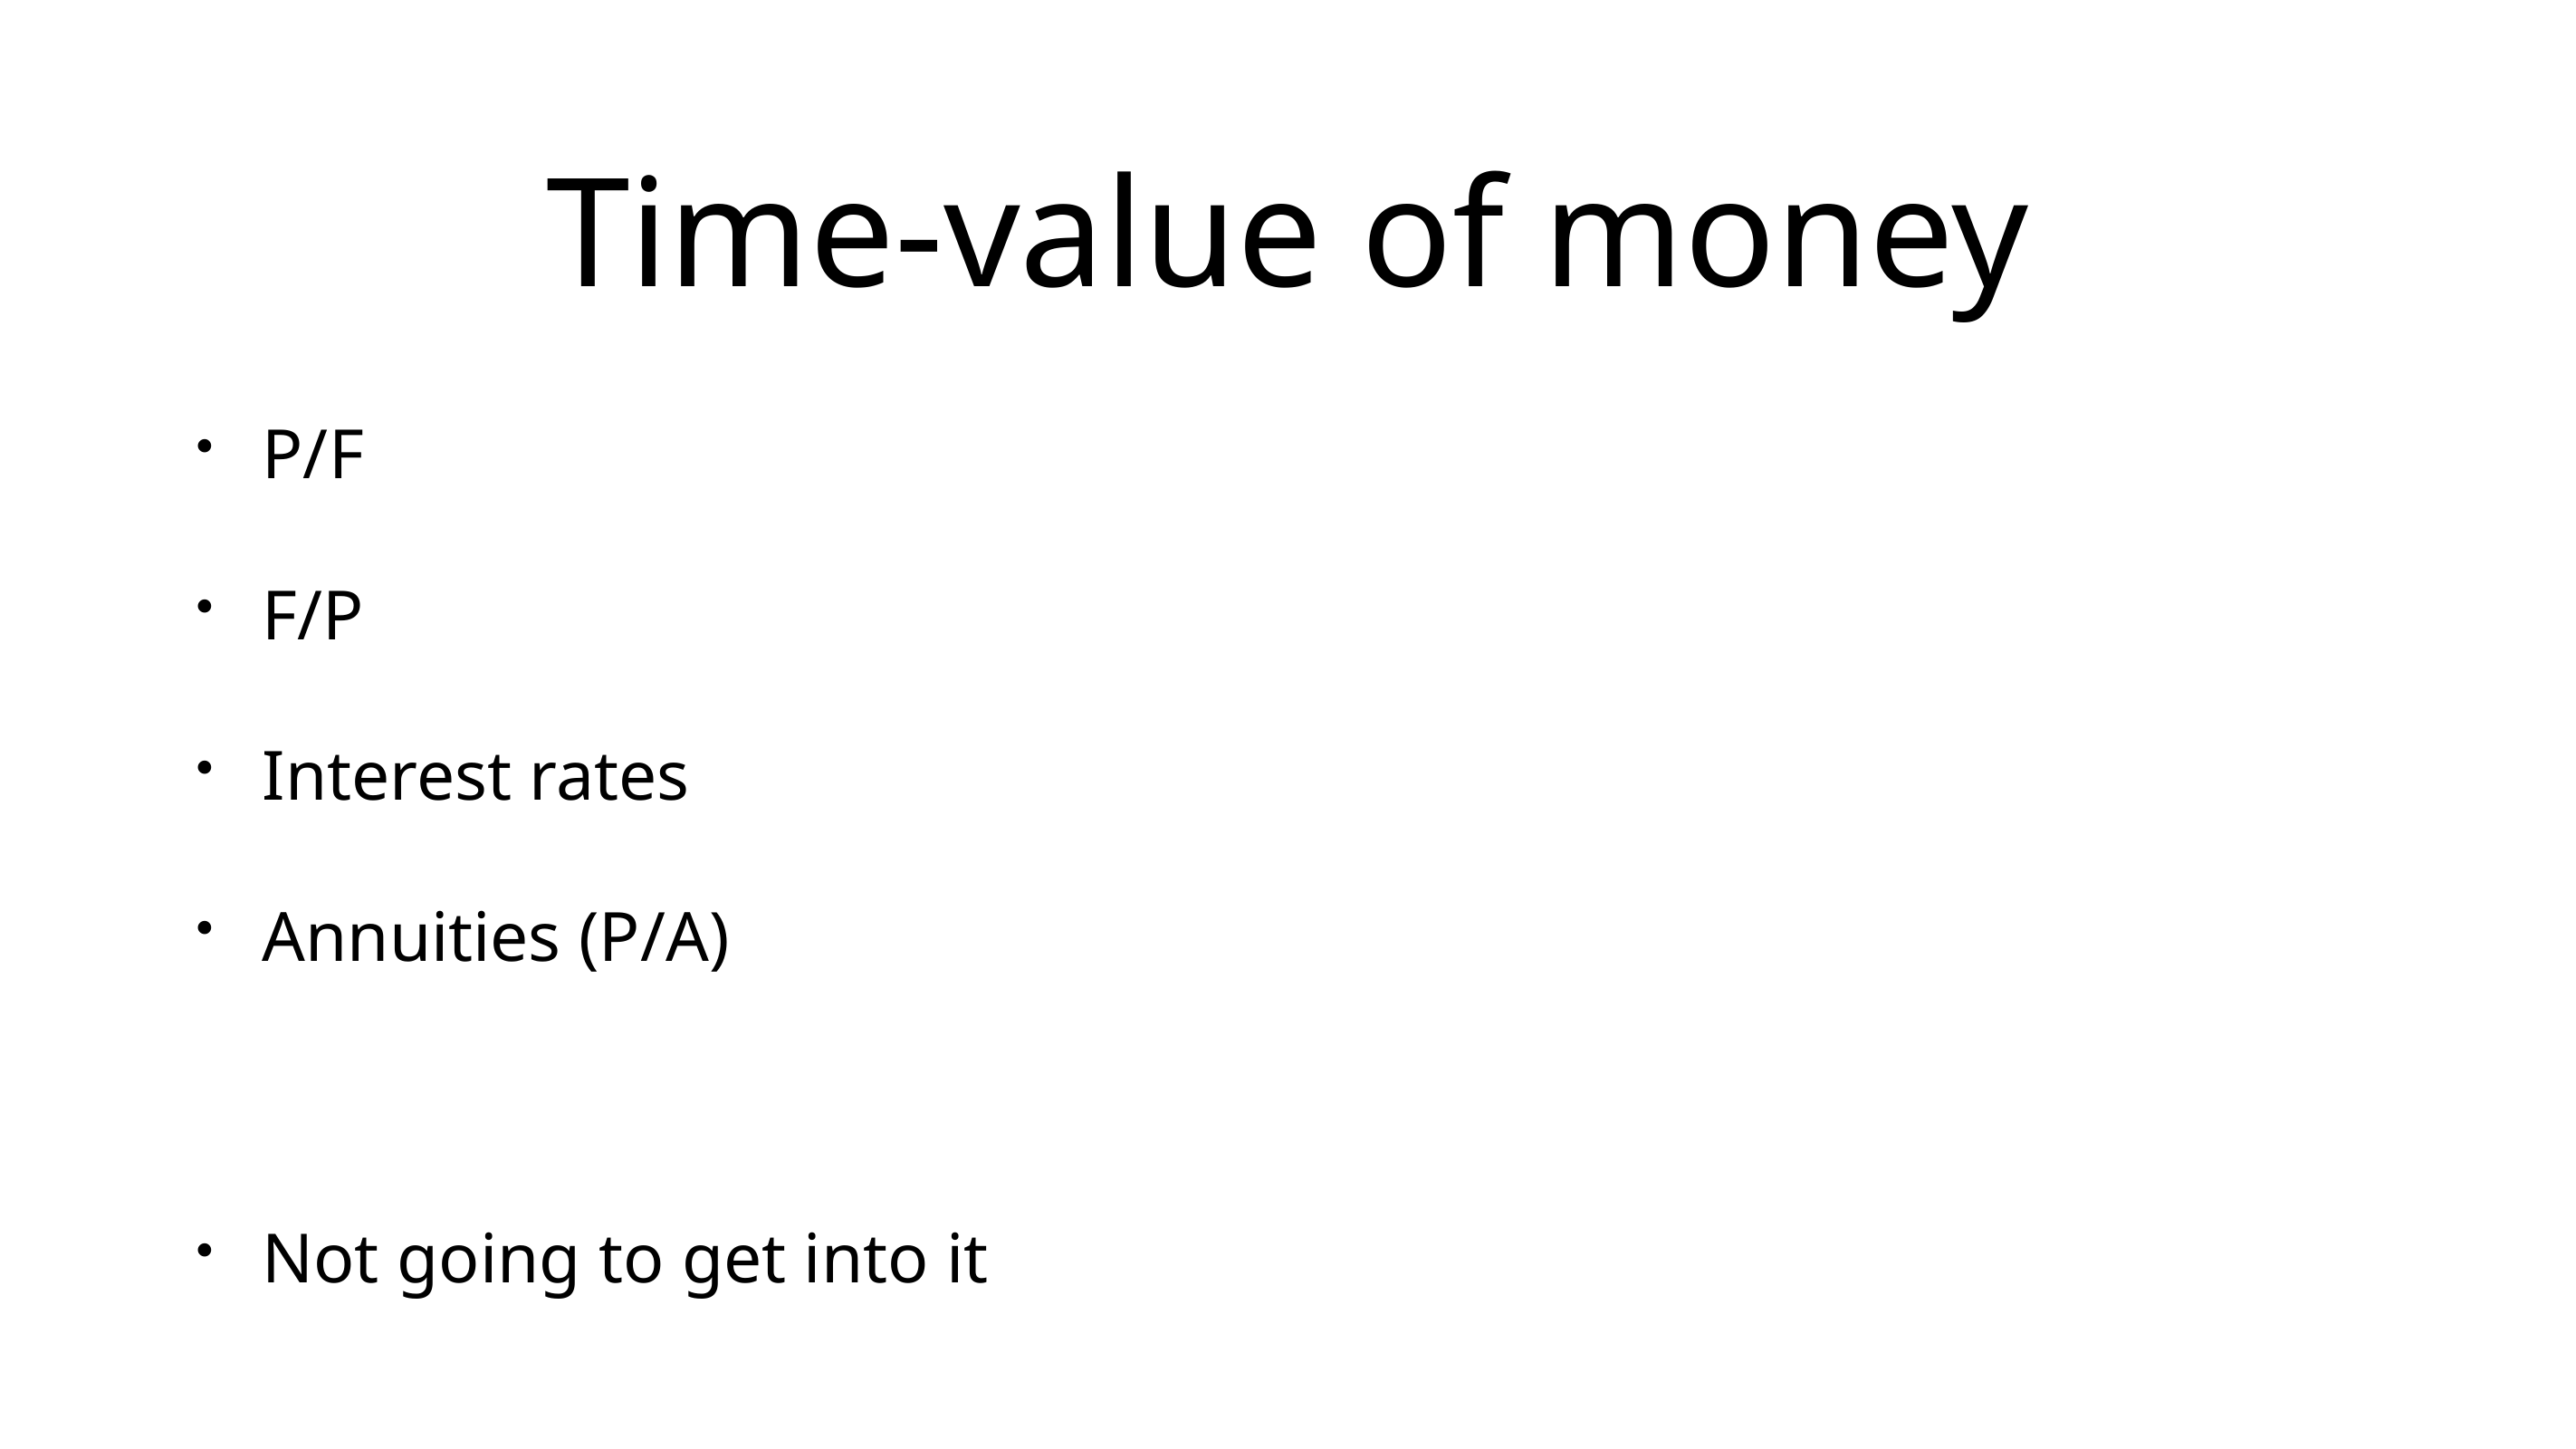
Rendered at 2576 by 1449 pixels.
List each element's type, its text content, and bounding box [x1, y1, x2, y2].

title Time-value of money [187, 65, 2388, 386]
list P/F F/P Interest rates Annuities (P/A) Not going to get into it [187, 386, 2388, 1321]
